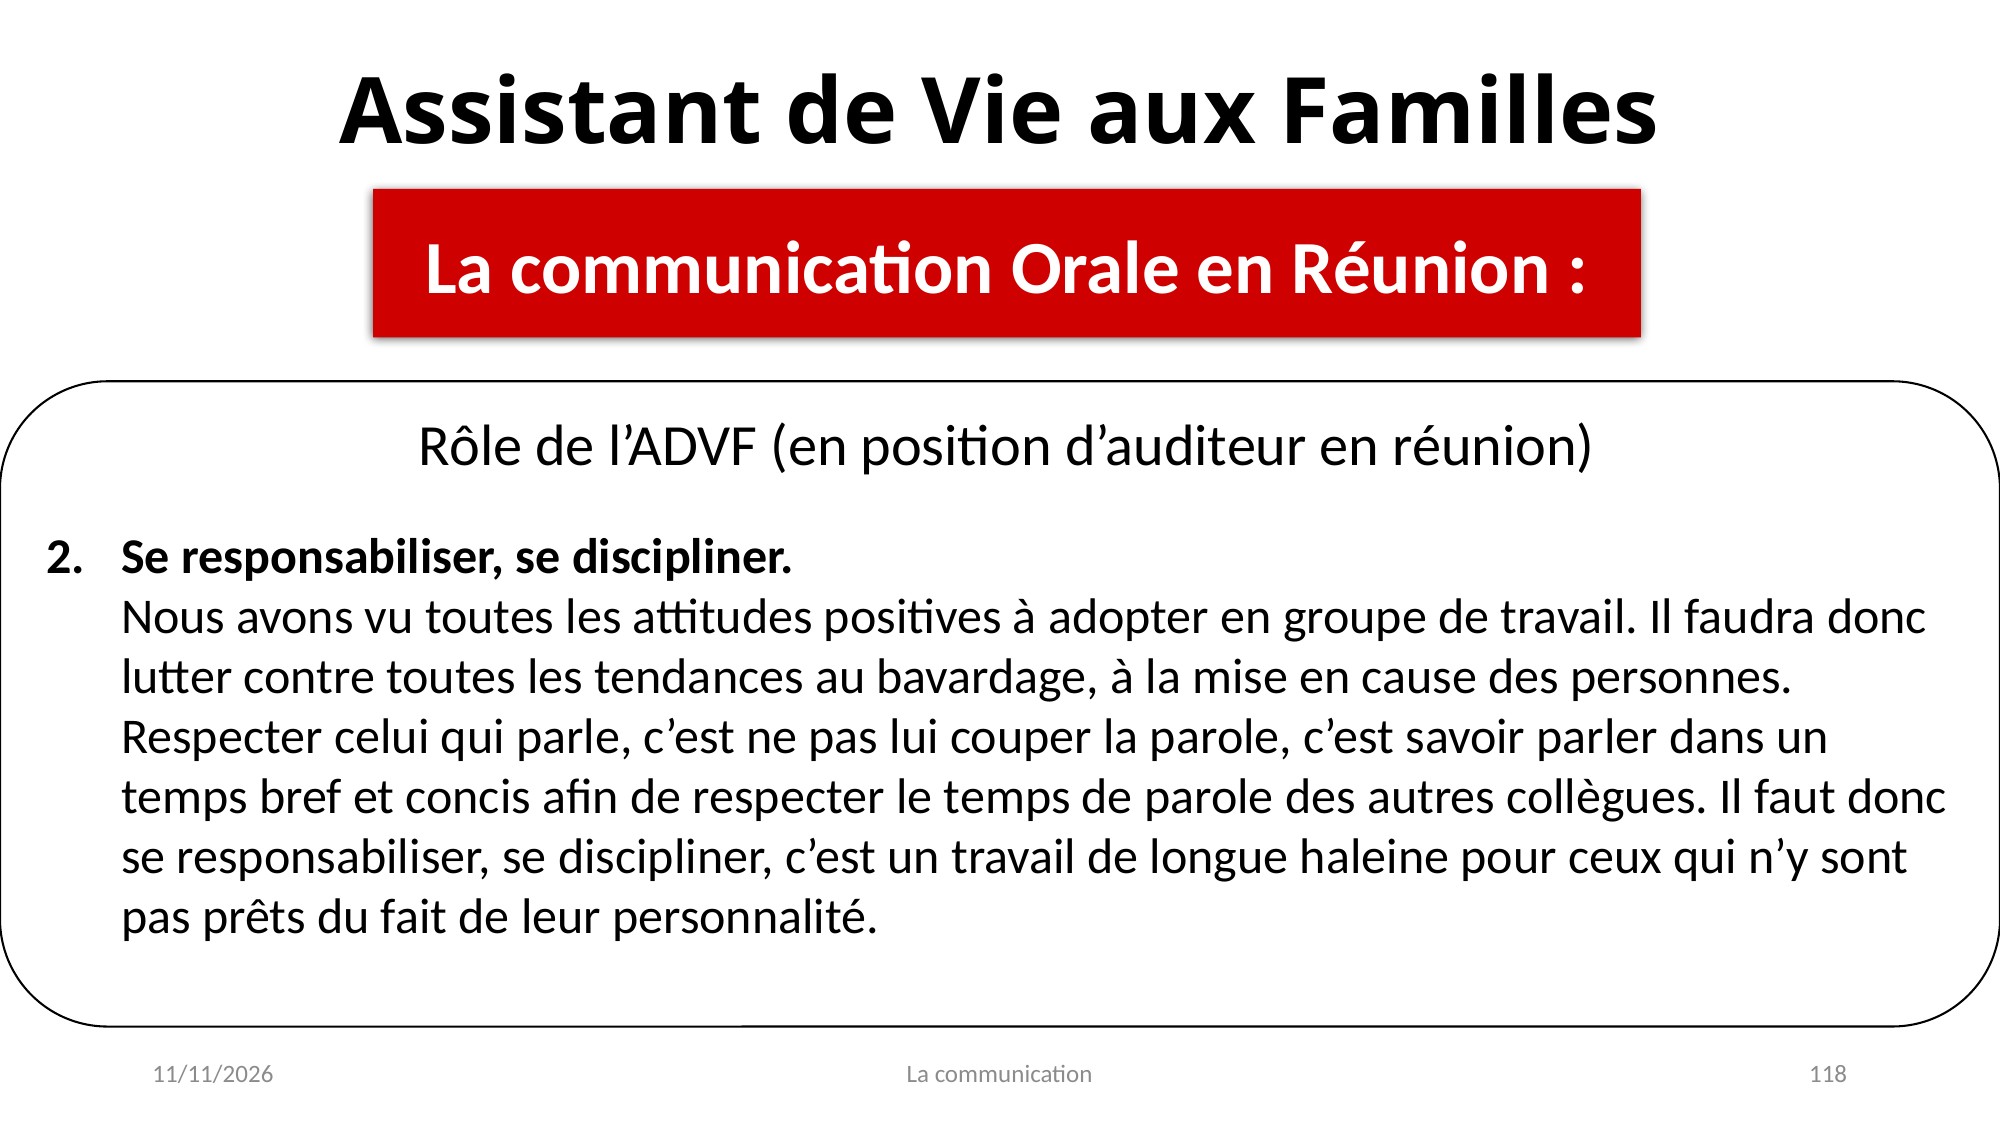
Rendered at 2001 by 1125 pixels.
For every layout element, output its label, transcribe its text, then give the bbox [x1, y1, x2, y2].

text_box Rôle de l’ADVF (en position d’auditeur en réunion) [399, 400, 1614, 485]
text_box Assistant de Vie aux Familles [137, 56, 1863, 275]
text_box Se responsabiliser, se discipliner. Nous avons vu toutes les attitudes positives à adopter en groupe de travail. Il faudra donc lutter contre toutes les tendances au bavardage, à la mise en cause des personnes. Respecter celui qui parle, c’est ne pas lui couper la parole, c’est savoir parler dans un temps bref et concis afin de respecter le temps de parole des autres collègues. Il faut donc se responsabiliser, se discipliner, c’est un travail de longue haleine pour ceux qui n’y sont pas prêts du fait de leur personnalité. [0, 380, 2000, 1028]
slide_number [137, 1042, 588, 1103]
slide_number 118 [1412, 1042, 1863, 1103]
text_box La communication Orale en Réunion : [373, 188, 1641, 338]
footer La communication [662, 1042, 1338, 1103]
